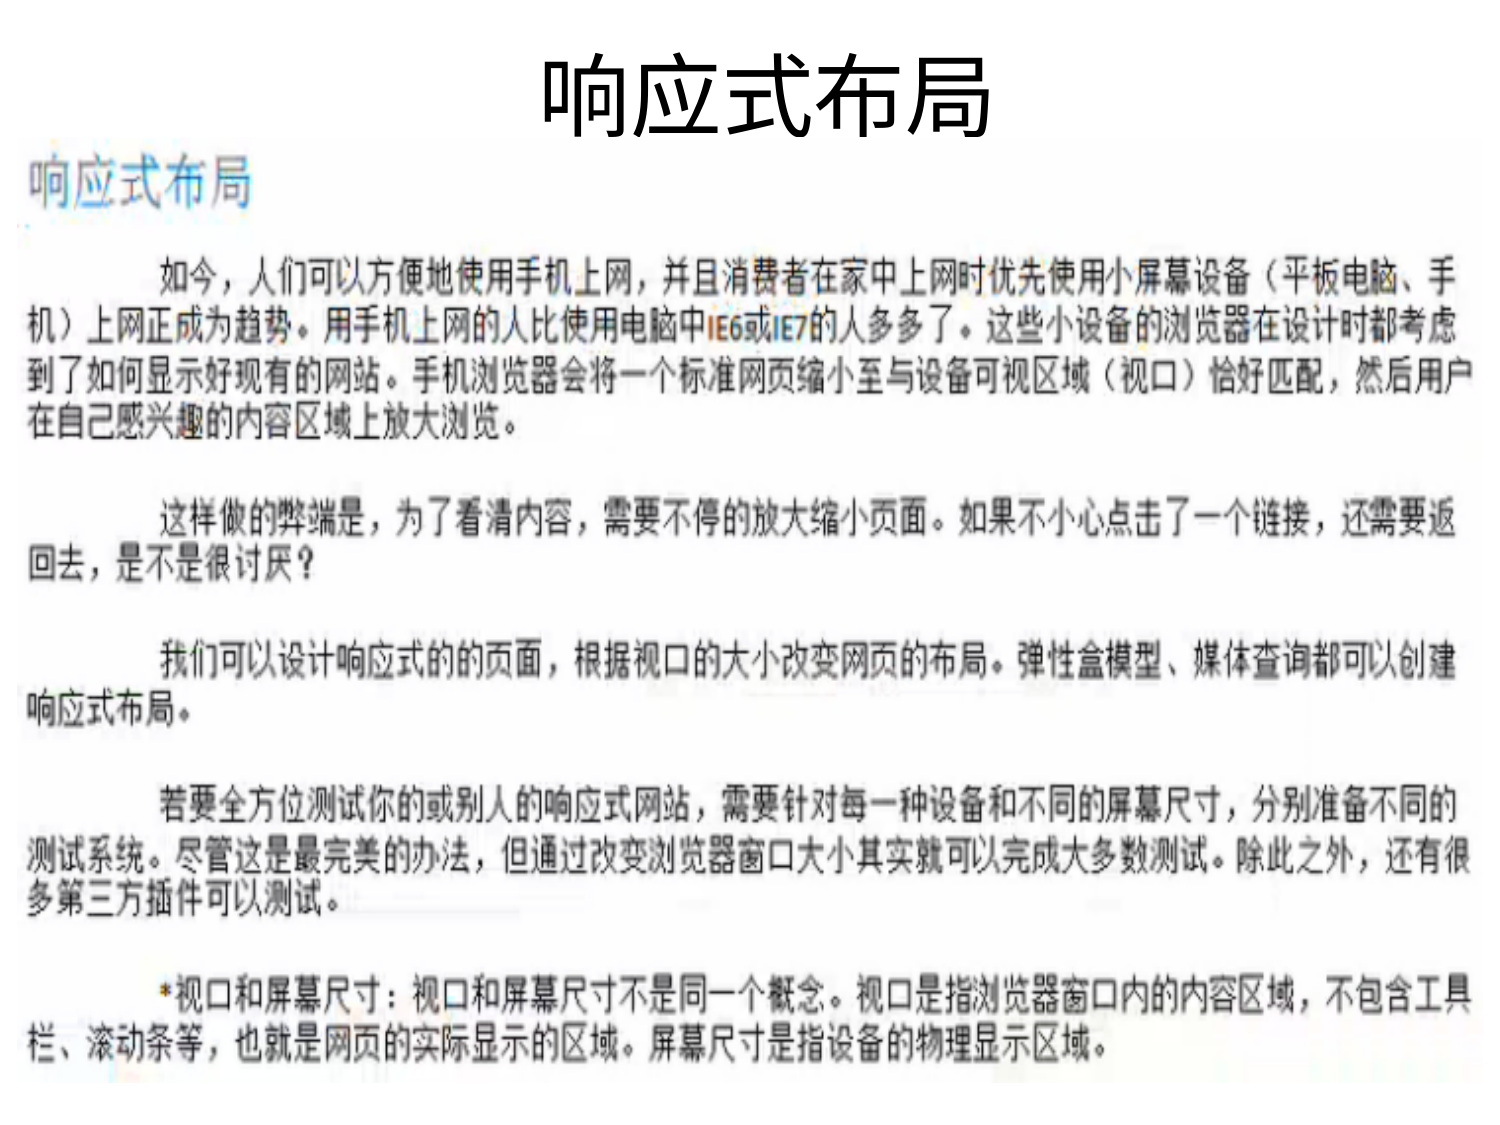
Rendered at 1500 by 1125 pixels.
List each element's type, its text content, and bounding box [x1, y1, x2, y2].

title 响应式布局 [93, 0, 1444, 135]
picture [17, 136, 1483, 1083]
